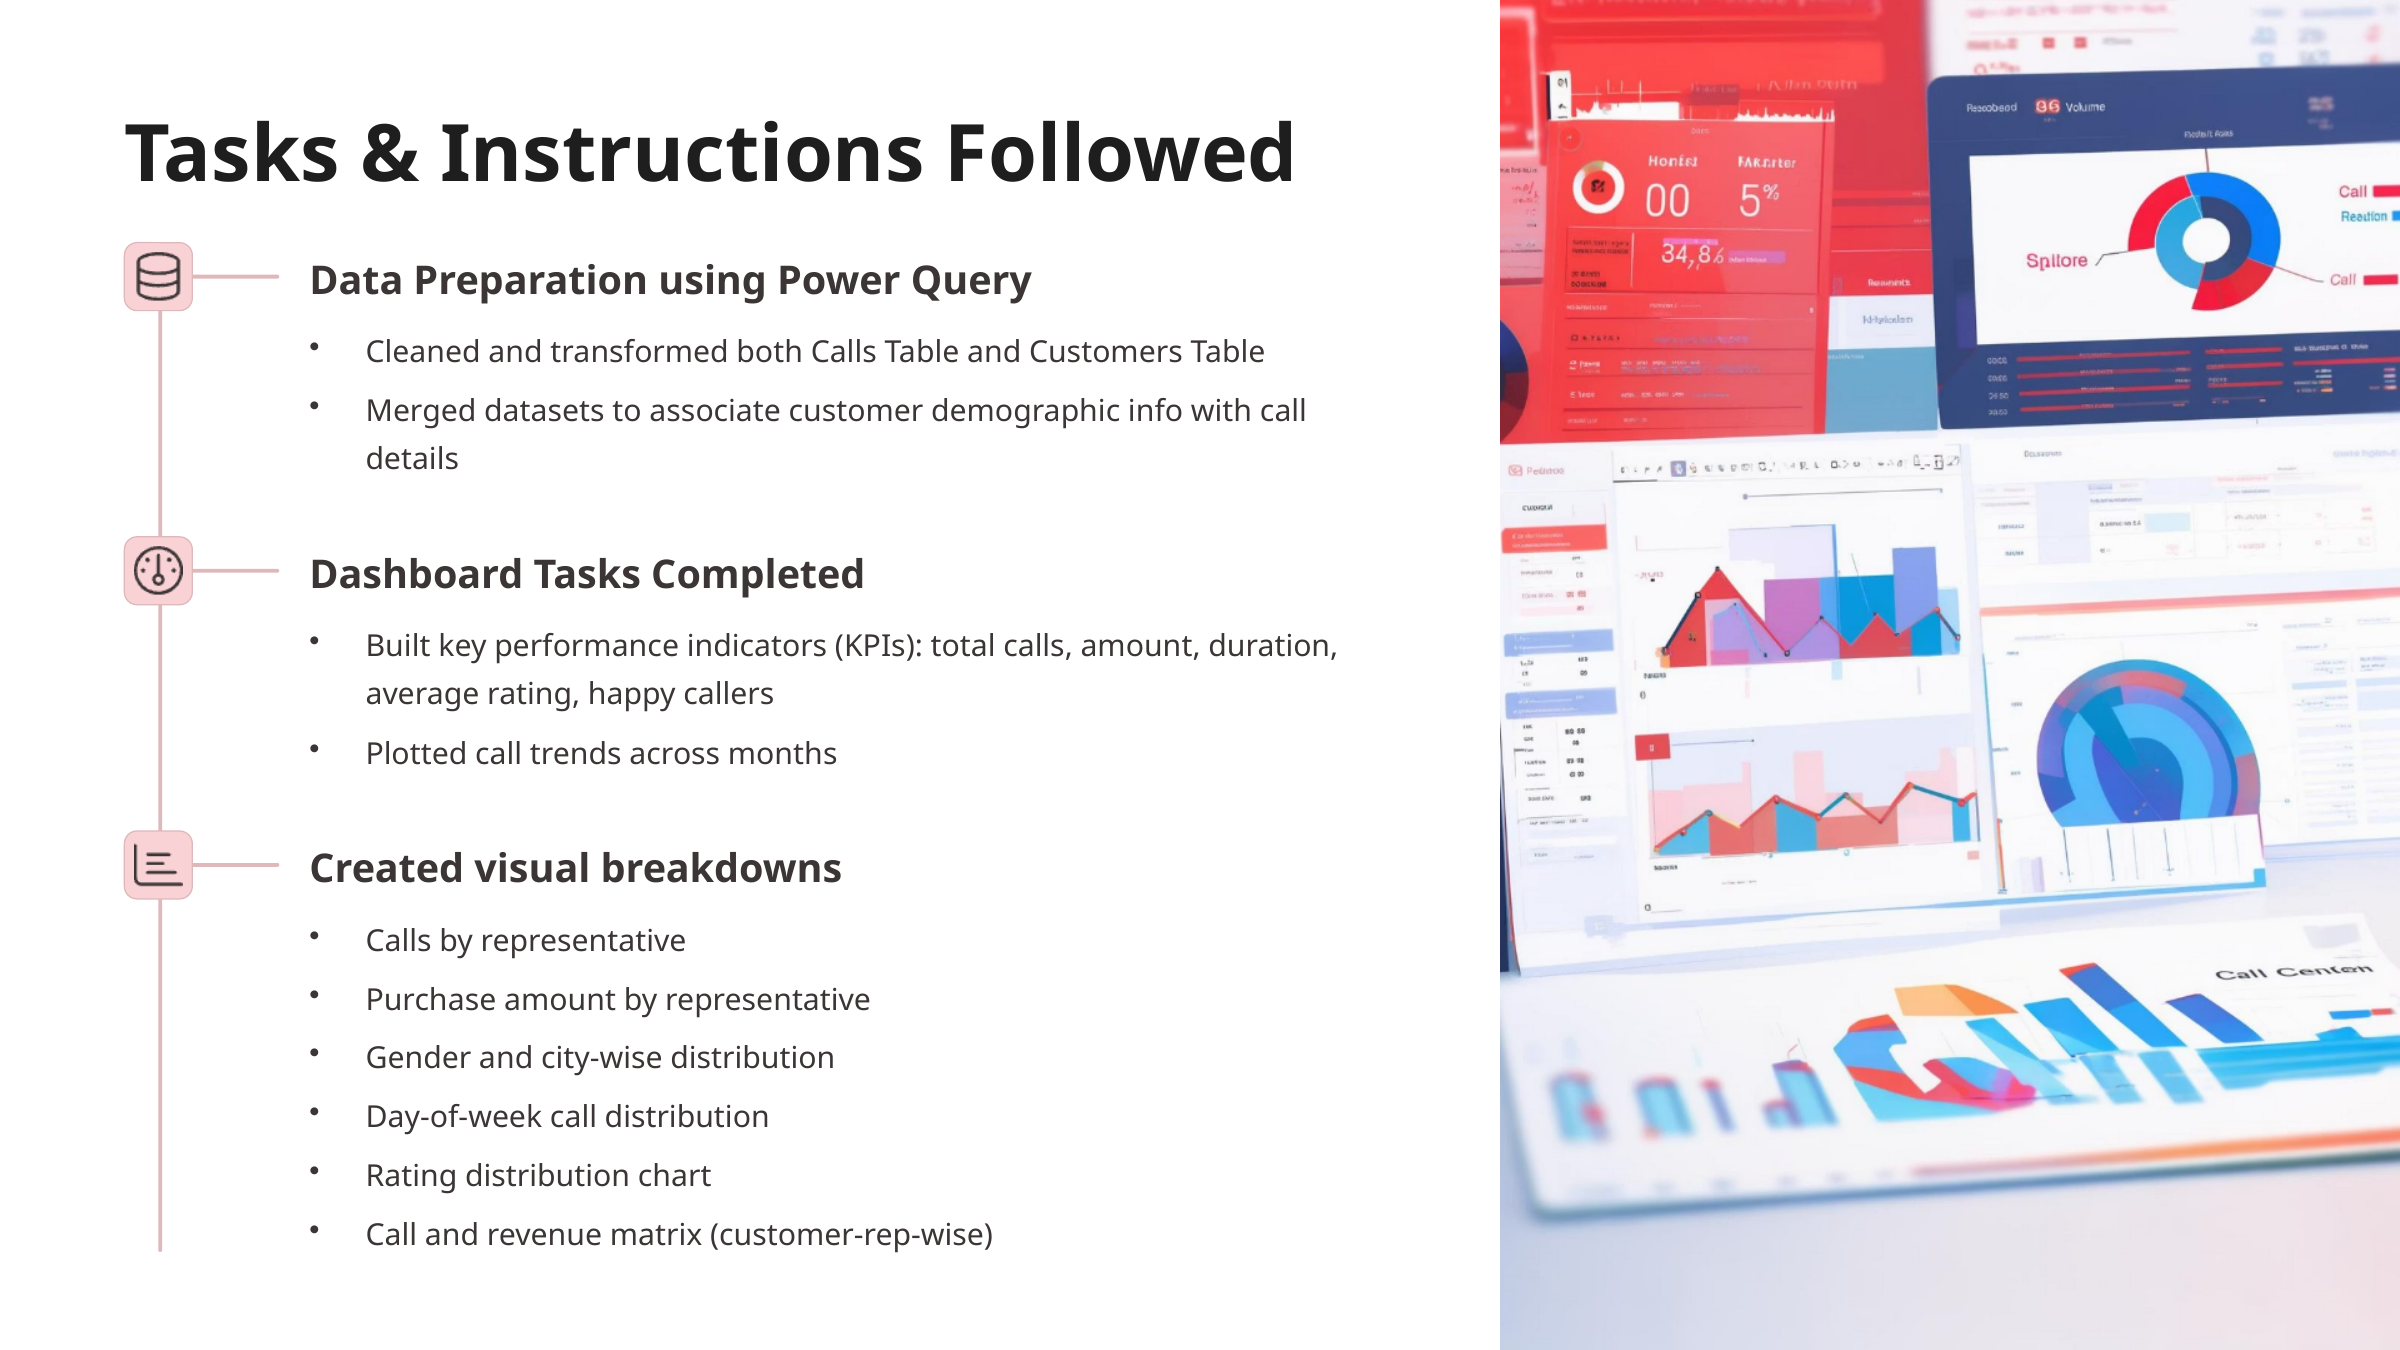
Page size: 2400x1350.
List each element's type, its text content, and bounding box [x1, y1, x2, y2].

text_box Purchase amount by representative [309, 968, 1376, 1017]
text_box Day-of-week call distribution [309, 1085, 1376, 1135]
text_box Call and revenue matrix (customer-rep-wise) [309, 1203, 1376, 1252]
text_box [158, 311, 163, 536]
text_box Dashboard Tasks Completed [309, 547, 893, 597]
text_box [158, 605, 163, 830]
text_box Merged datasets to associate customer demographic info with call details [309, 379, 1376, 477]
text_box [193, 568, 280, 573]
text_box [124, 242, 193, 311]
text_box Created visual breakdowns [309, 841, 864, 891]
text_box Cleaned and transformed both Calls Table and Customers Table [309, 320, 1376, 370]
text_box Gender and city-wise distribution [309, 1026, 1376, 1076]
text_box Built key performance indicators (KPIs): total calls, amount, duration, average rating, happy callers [309, 614, 1376, 712]
text_box [193, 274, 280, 279]
text_box Rating distribution chart [309, 1144, 1376, 1194]
text_box Tasks & Instructions Followed [124, 97, 1336, 198]
text_box Data Preparation using Power Query [309, 253, 1055, 303]
text_box Plotted call trends across months [309, 722, 1376, 771]
picture [134, 835, 183, 895]
picture [134, 540, 183, 601]
picture [134, 246, 183, 307]
text_box [193, 863, 280, 867]
text_box Calls by representative [309, 909, 1376, 958]
text_box [124, 830, 193, 899]
text_box [124, 536, 193, 605]
picture [1499, 0, 2400, 1350]
text_box [158, 899, 163, 1252]
